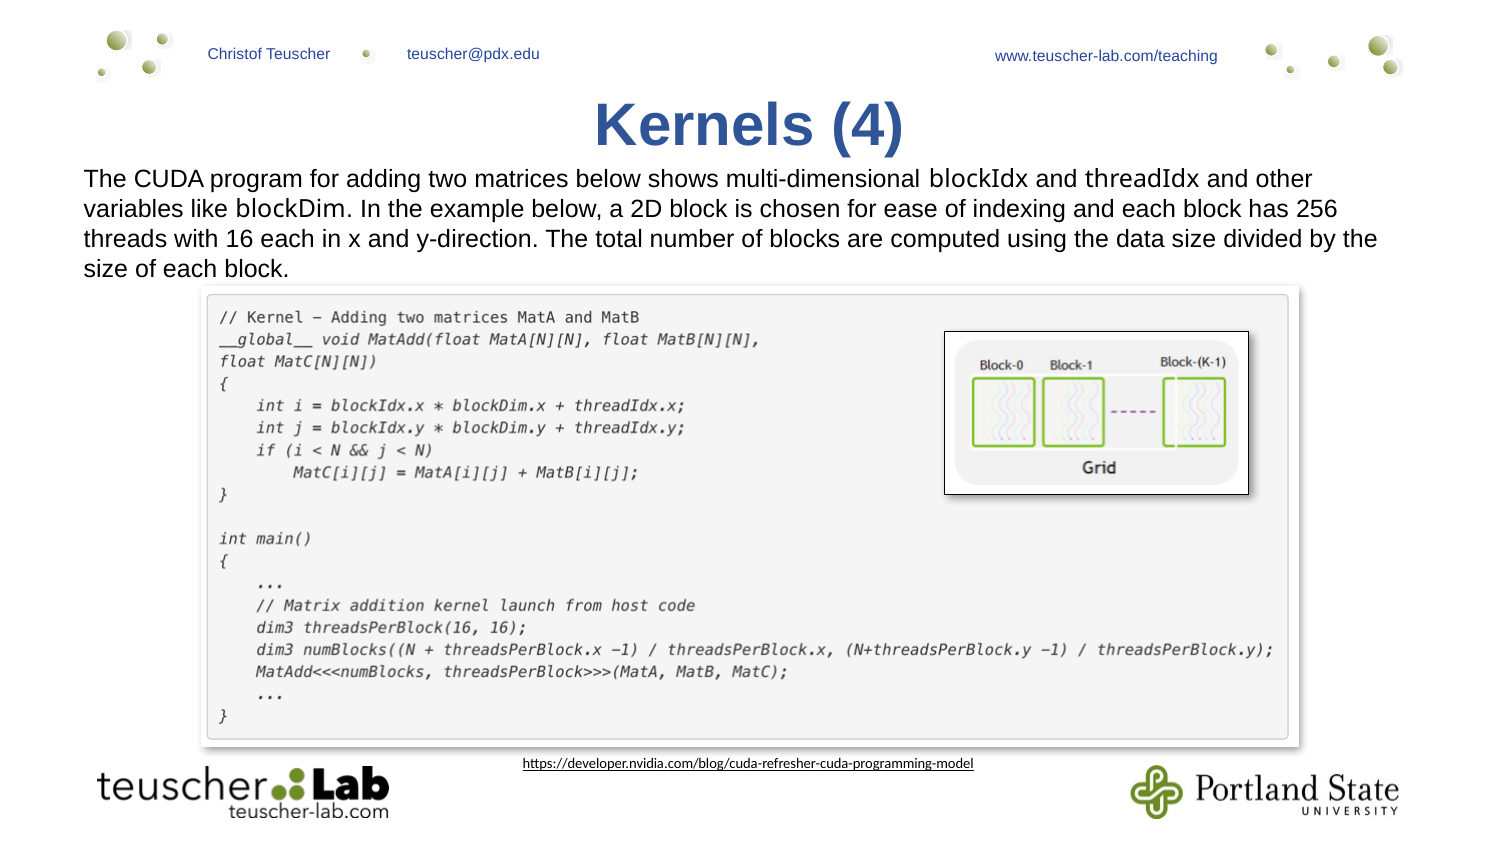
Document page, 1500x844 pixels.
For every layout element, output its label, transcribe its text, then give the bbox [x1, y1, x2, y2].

picture [201, 286, 1299, 747]
text_box https://developer.nvidia.com/blog/cuda-refresher-cuda-programming-model [374, 756, 1125, 779]
picture [1130, 765, 1399, 819]
picture [97, 766, 389, 818]
text_box The CUDA program for adding two matrices below shows multi-dimensional blockIdx and threadIdx and other variables like blockDim. In the example below, a 2D block is chosen for ease of indexing and each block has 256 threads with 16 each in x and y-direction. The total number of blocks are computed using the data size divided by the size of each block. [68, 155, 1431, 290]
text_box Kernels (4) [0, 88, 1500, 165]
